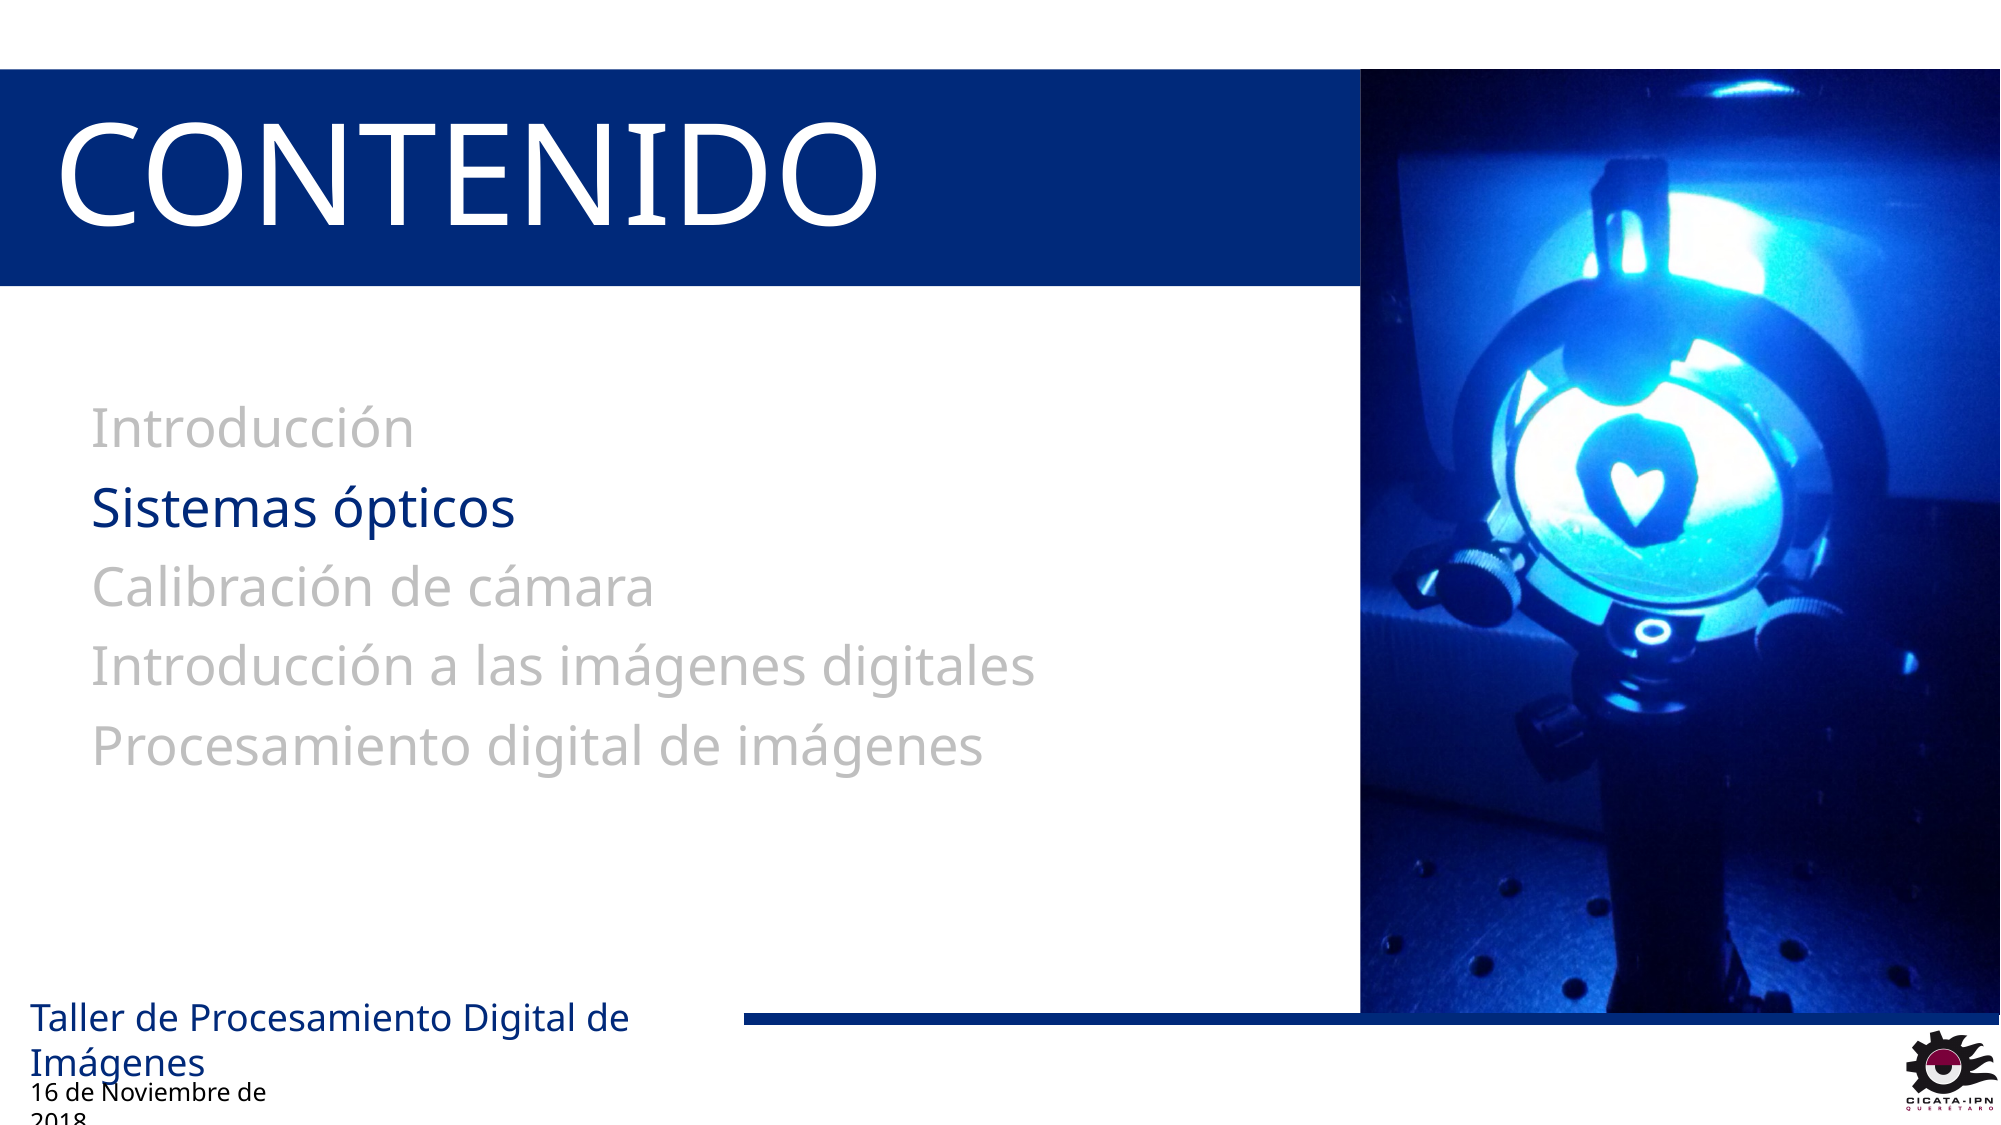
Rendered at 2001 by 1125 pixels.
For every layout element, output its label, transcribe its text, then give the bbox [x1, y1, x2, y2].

picture [1360, 69, 2000, 1016]
subtitle Introducción Sistemas ópticos Calibración de cámara Introducción a las imágenes digitales Procesamiento digital de imágenes [76, 393, 1257, 907]
text_box 16 de Noviembre de 2018 [15, 1069, 342, 1125]
text_box Taller de Procesamiento Digital de Imágenes [15, 986, 802, 1092]
title CONTENIDO [38, 85, 1222, 264]
text_box [0, 68, 1361, 287]
picture [1905, 1029, 1999, 1112]
